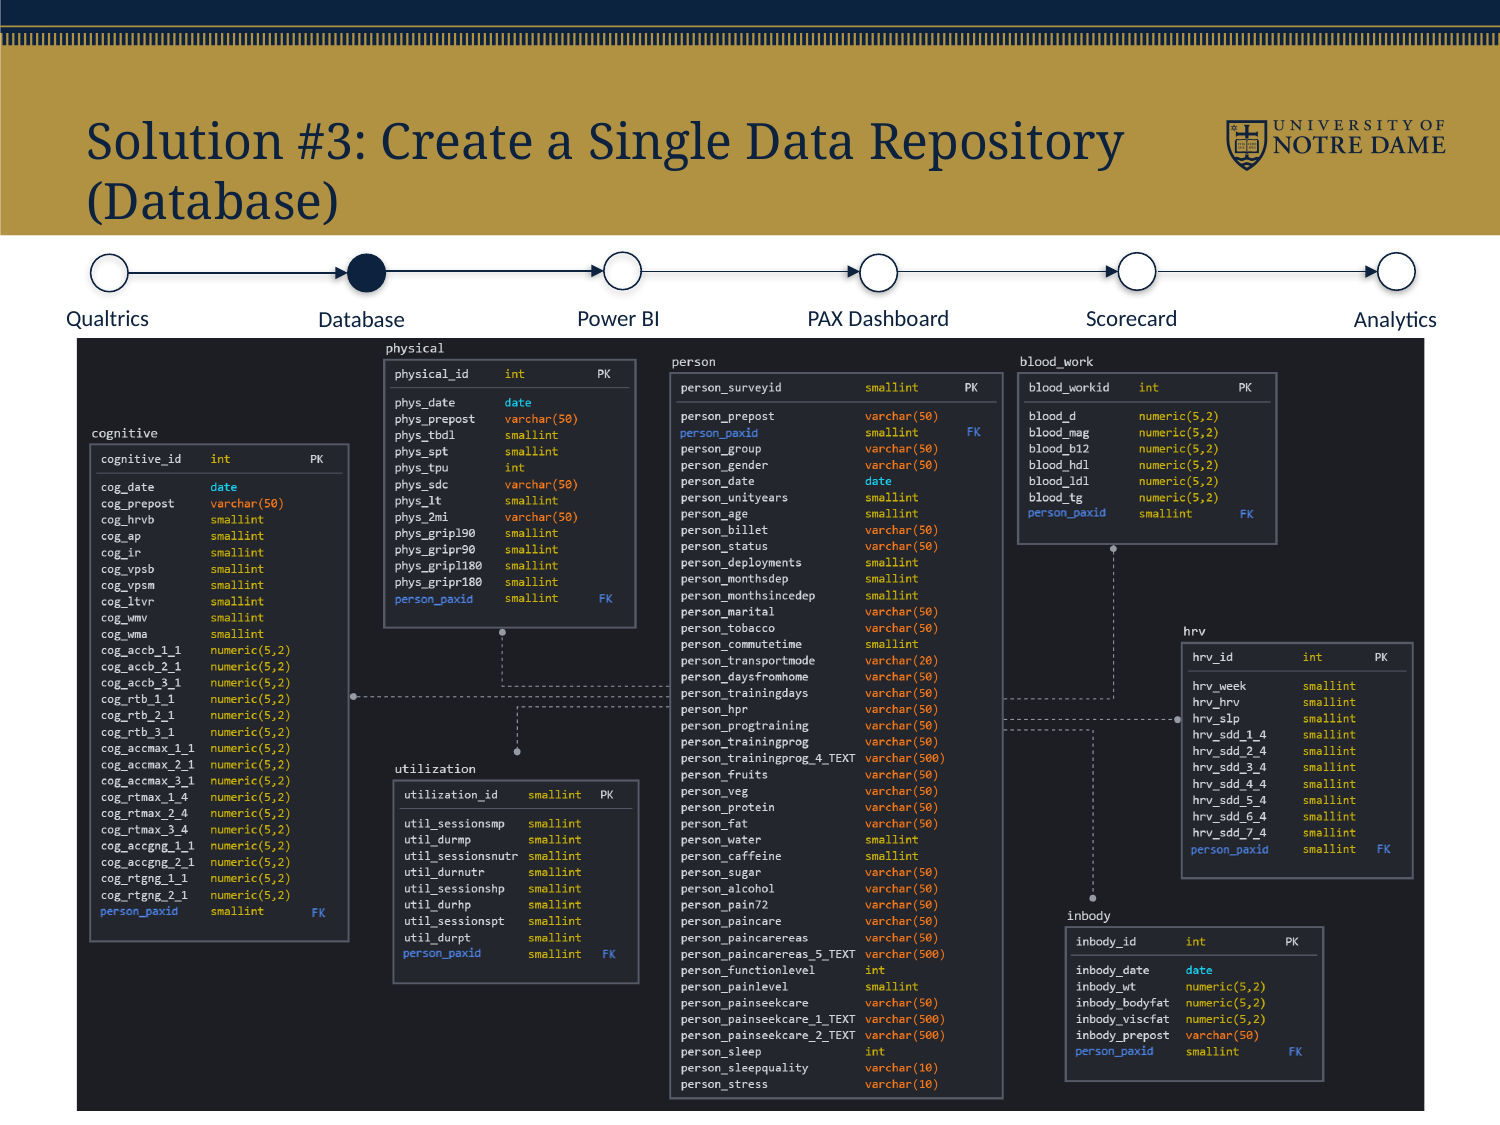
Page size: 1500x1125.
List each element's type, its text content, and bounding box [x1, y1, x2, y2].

text_box PAX Dashboard [790, 296, 967, 337]
text_box [1117, 251, 1157, 292]
text_box Scorecard [1071, 296, 1203, 337]
text_box Qualtrics [51, 296, 168, 339]
text_box [859, 253, 898, 293]
text_box [1377, 251, 1416, 292]
text_box [347, 253, 386, 293]
picture [0, 0, 1500, 1125]
text_box Analytics [1339, 297, 1454, 340]
text_box [603, 251, 642, 291]
text_box Power BI [562, 296, 679, 337]
text_box [89, 253, 129, 293]
title Solution #3: Create a Single Data Repository (Database) [71, 101, 1272, 202]
text_box Database [303, 297, 430, 337]
